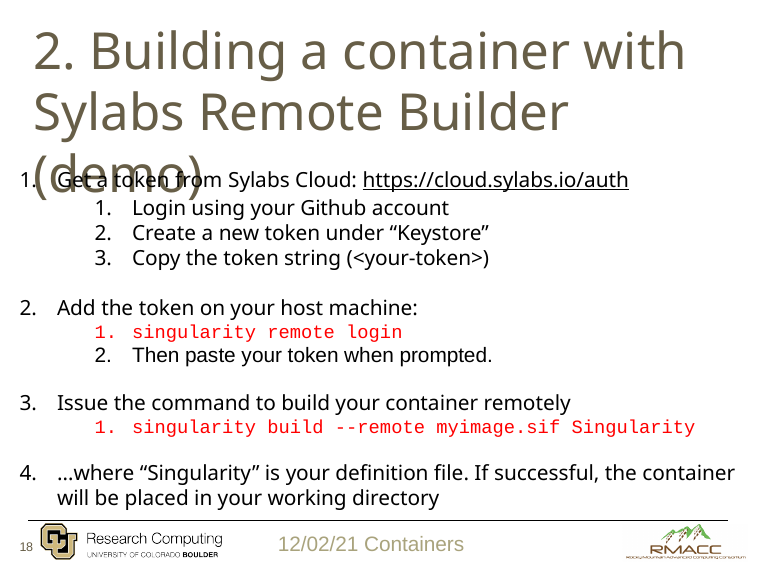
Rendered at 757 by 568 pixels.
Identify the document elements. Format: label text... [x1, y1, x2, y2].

title 2. Building a container with Sylabs Remote Builder (demo) [33, 18, 729, 143]
picture [622, 524, 748, 563]
picture [40, 523, 222, 560]
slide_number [275, 530, 474, 556]
text_box Get a token from Sylabs Cloud: https://cloud.sylabs.io/auth Login using your Github account Create a new token under “Keystore” Copy the token string (<your-token>) Add the token on your host machine: singularity remote login Then paste your token when prompted. Issue the command to build your container remotely singularity build --remote myimage.sif Singularity …where “Singularity” is your definition file. If successful, the container will be placed in your working directory [4, 158, 757, 568]
